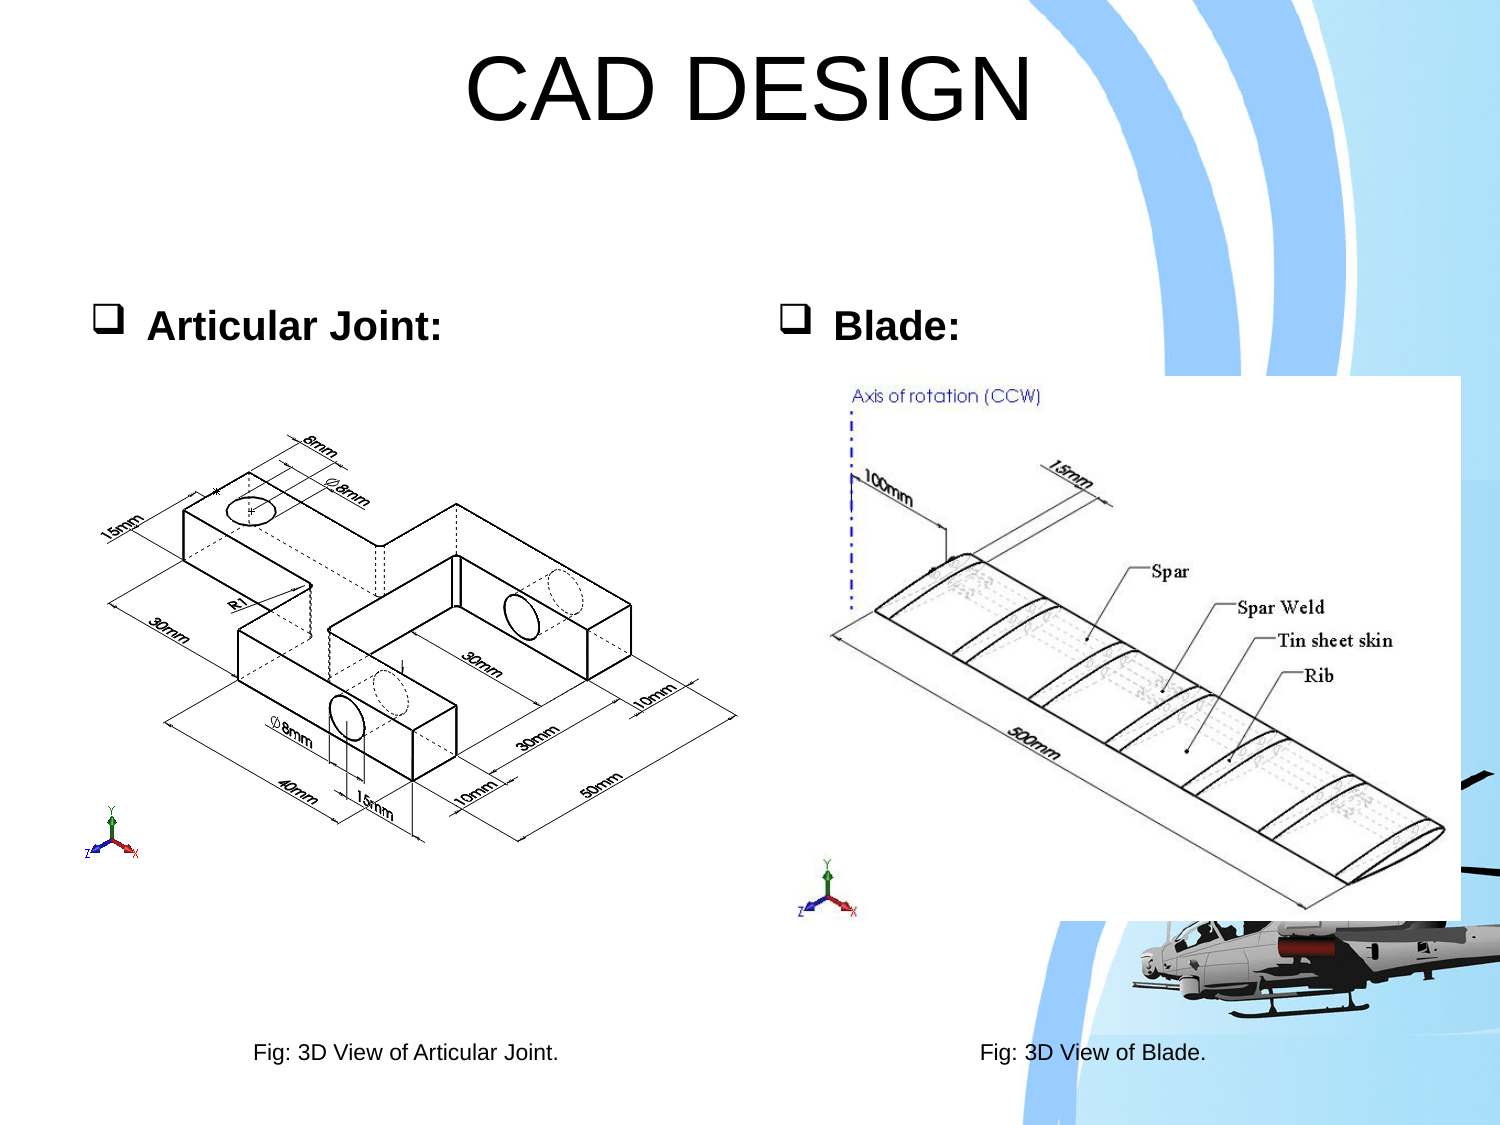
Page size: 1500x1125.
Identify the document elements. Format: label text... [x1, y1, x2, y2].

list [74, 388, 738, 870]
title CAD DESIGN [75, 45, 1425, 233]
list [796, 375, 1461, 921]
text_box Fig: 3D View of Blade. [965, 1030, 1222, 1073]
picture [0, 0, 1500, 1125]
list Blade: [761, 251, 1425, 357]
list Articular Joint: [75, 251, 738, 357]
text_box Fig: 3D View of Articular Joint. [238, 1030, 575, 1073]
